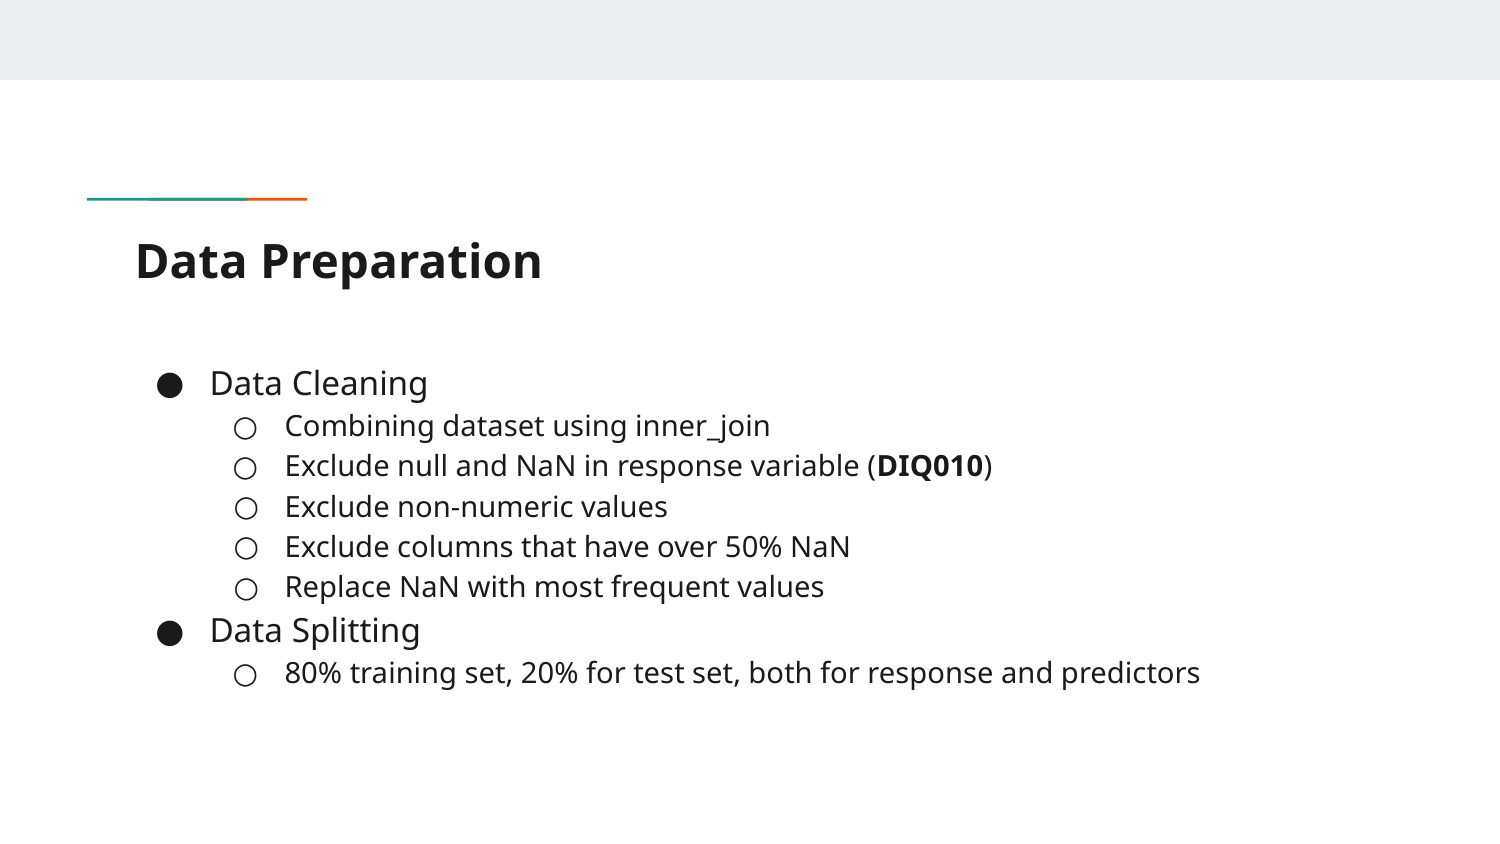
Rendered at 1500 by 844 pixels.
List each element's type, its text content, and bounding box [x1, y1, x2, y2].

title Data Preparation [119, 216, 1381, 305]
list Data Cleaning Combining dataset using inner_join Exclude null and NaN in response variable (DIQ010) Exclude non-numeric values Exclude columns that have over 50% NaN Replace NaN with most frequent values Data Splitting 80% training set, 20% for test set, both for response and predictors [119, 341, 1381, 712]
